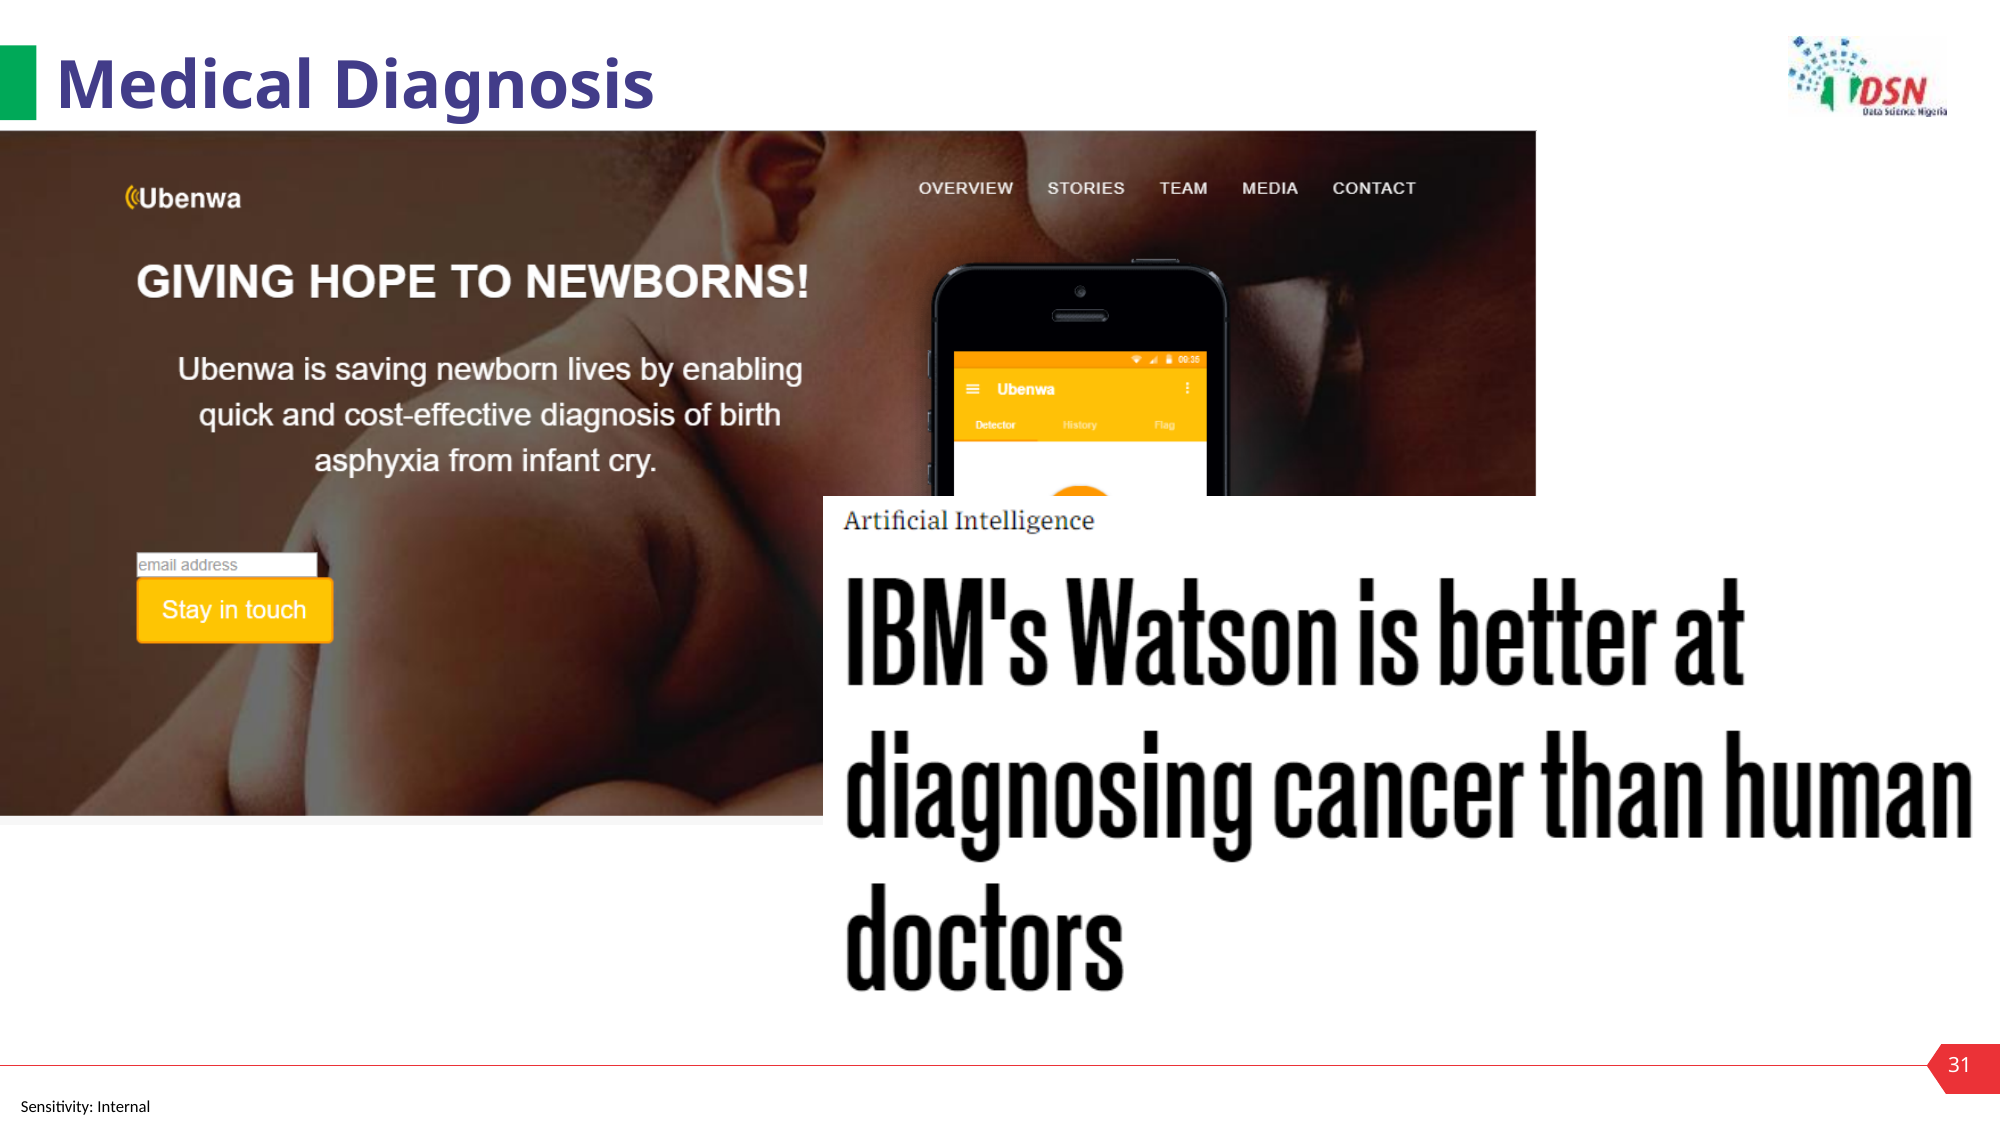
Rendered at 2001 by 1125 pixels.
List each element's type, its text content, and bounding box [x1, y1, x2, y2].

title Medical Diagnosis [53, 49, 1947, 125]
picture [1788, 36, 1947, 49]
picture [0, 130, 2000, 1044]
